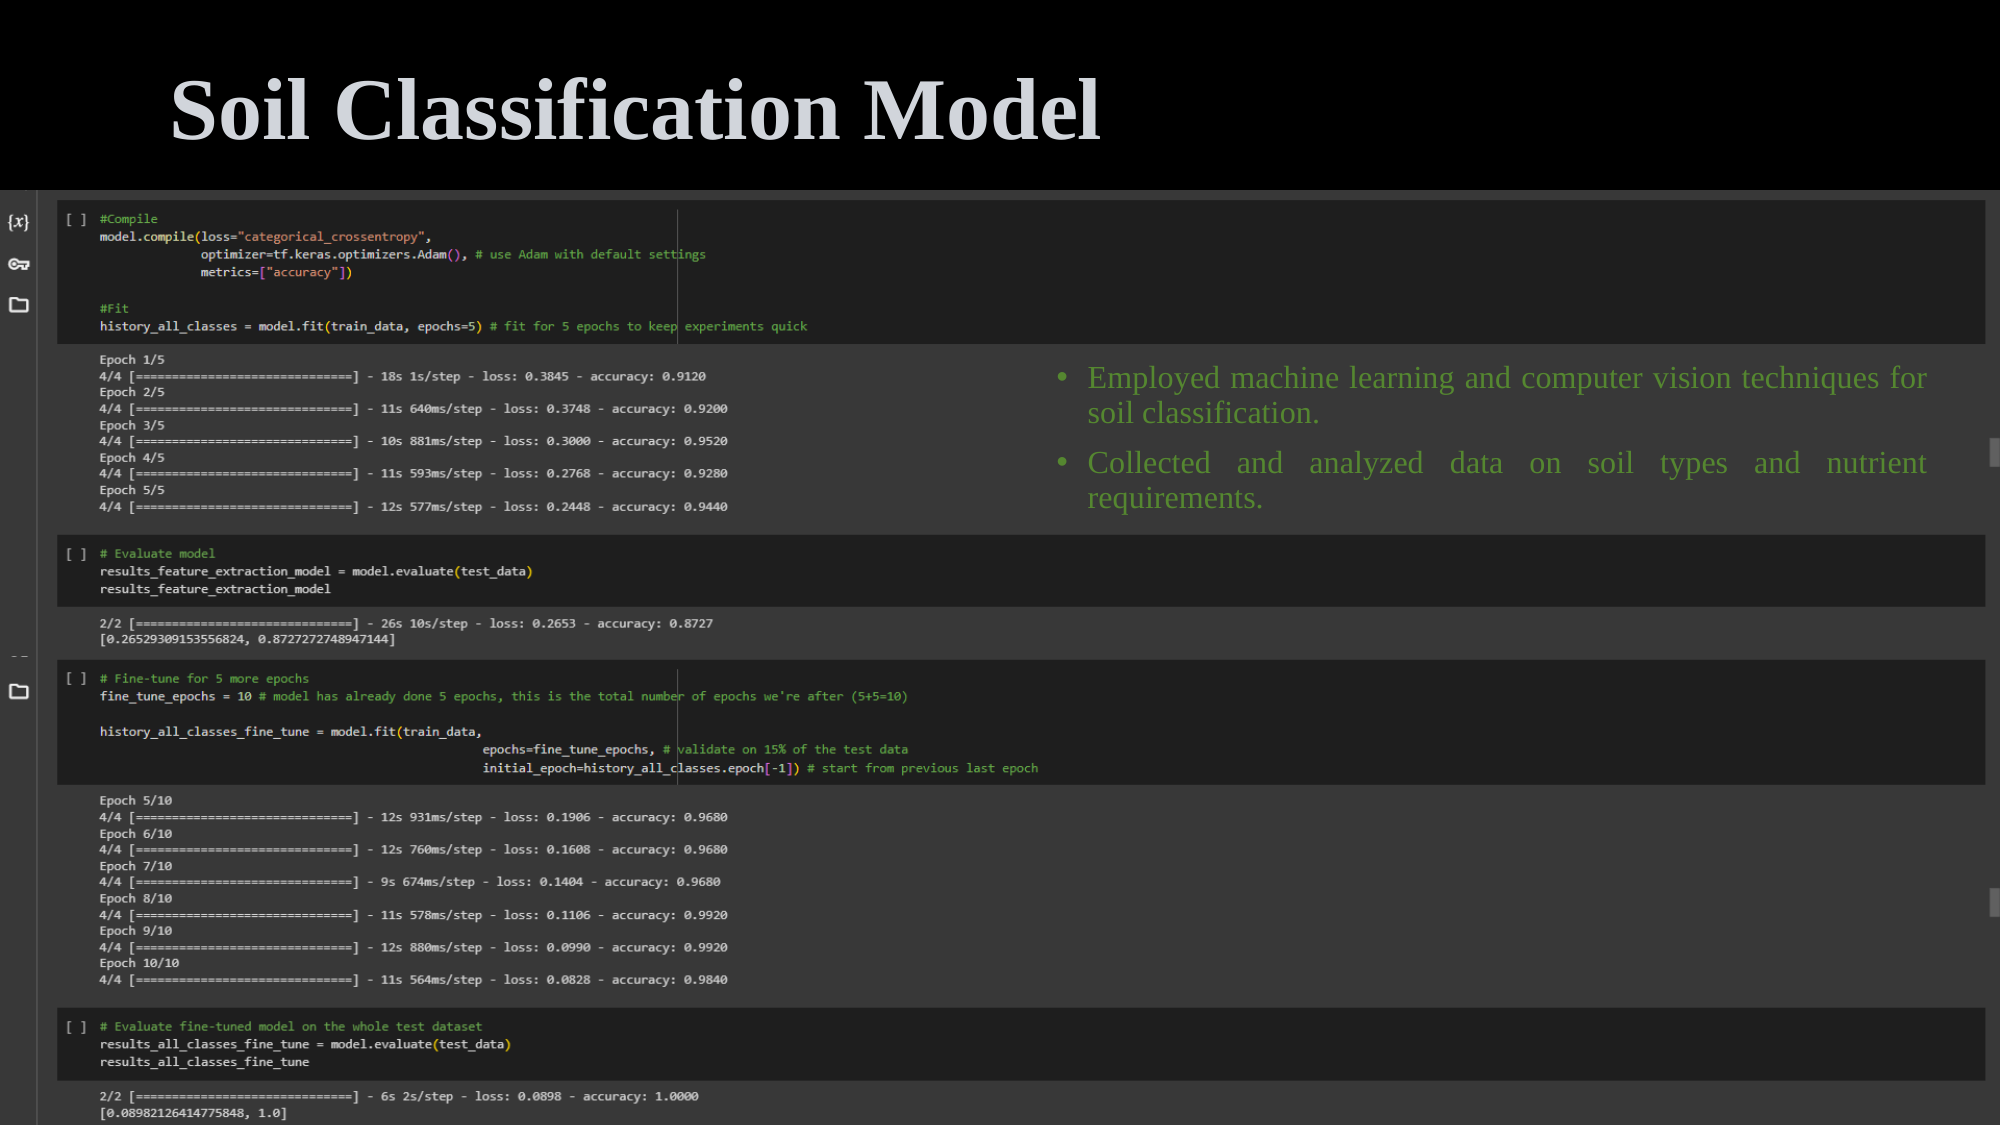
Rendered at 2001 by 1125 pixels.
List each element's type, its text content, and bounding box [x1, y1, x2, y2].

text_box Soil Classification Model [154, 50, 1125, 172]
picture [0, 190, 2000, 1125]
